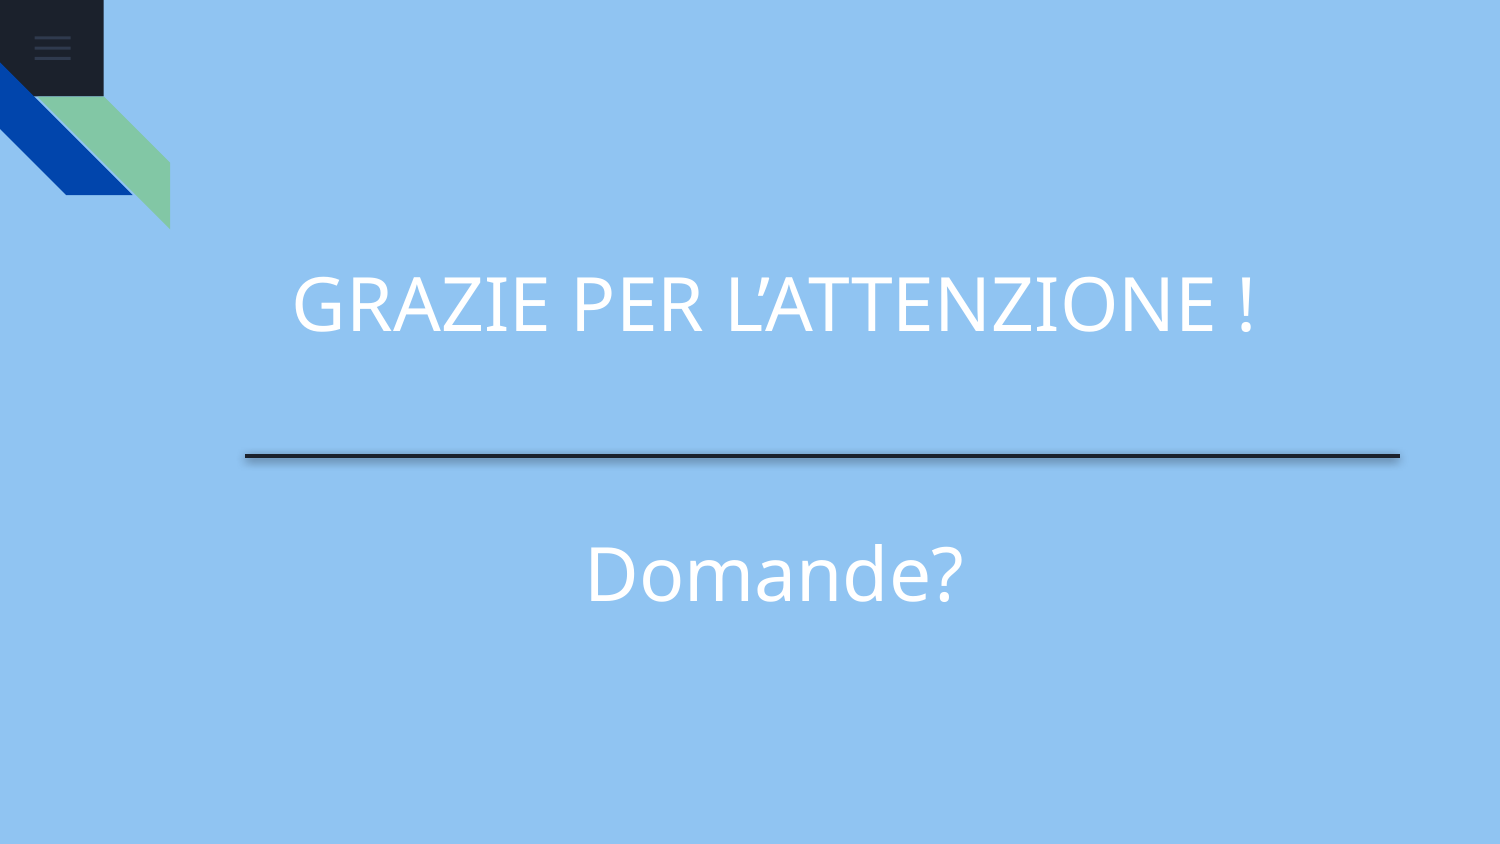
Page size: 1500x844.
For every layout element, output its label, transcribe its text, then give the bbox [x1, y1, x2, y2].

title GRAZIE PER L’ATTENZIONE ! Domande? [218, 151, 1427, 725]
